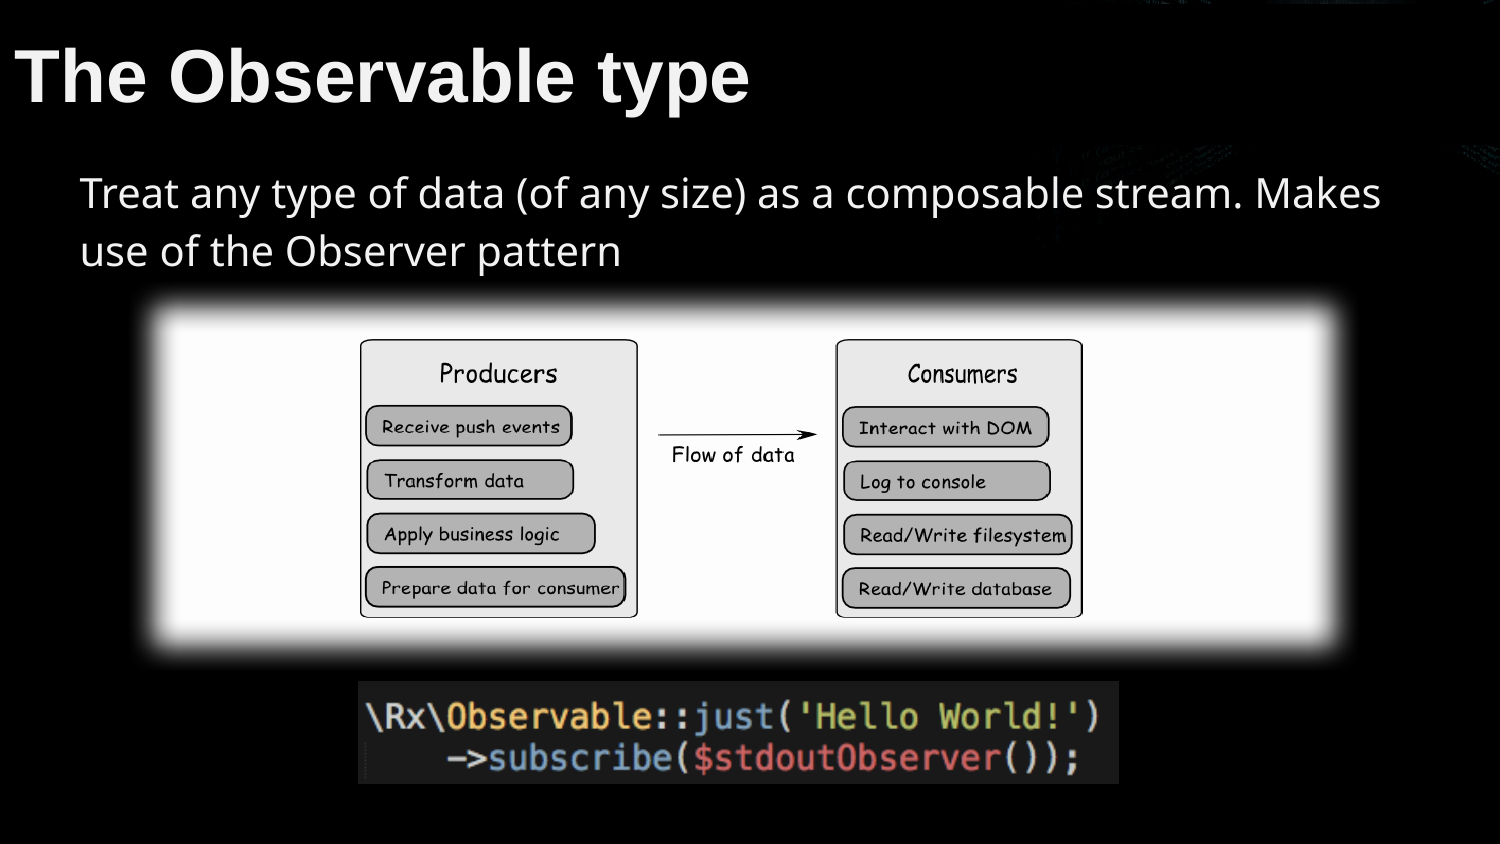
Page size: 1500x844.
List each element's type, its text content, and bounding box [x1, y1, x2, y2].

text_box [127, 279, 1360, 671]
list Treat any type of data (of any size) as a composable stream. Makes use of the Observer pattern [64, 173, 1459, 269]
title The Observable type [0, 0, 1500, 146]
picture [0, 146, 1500, 844]
